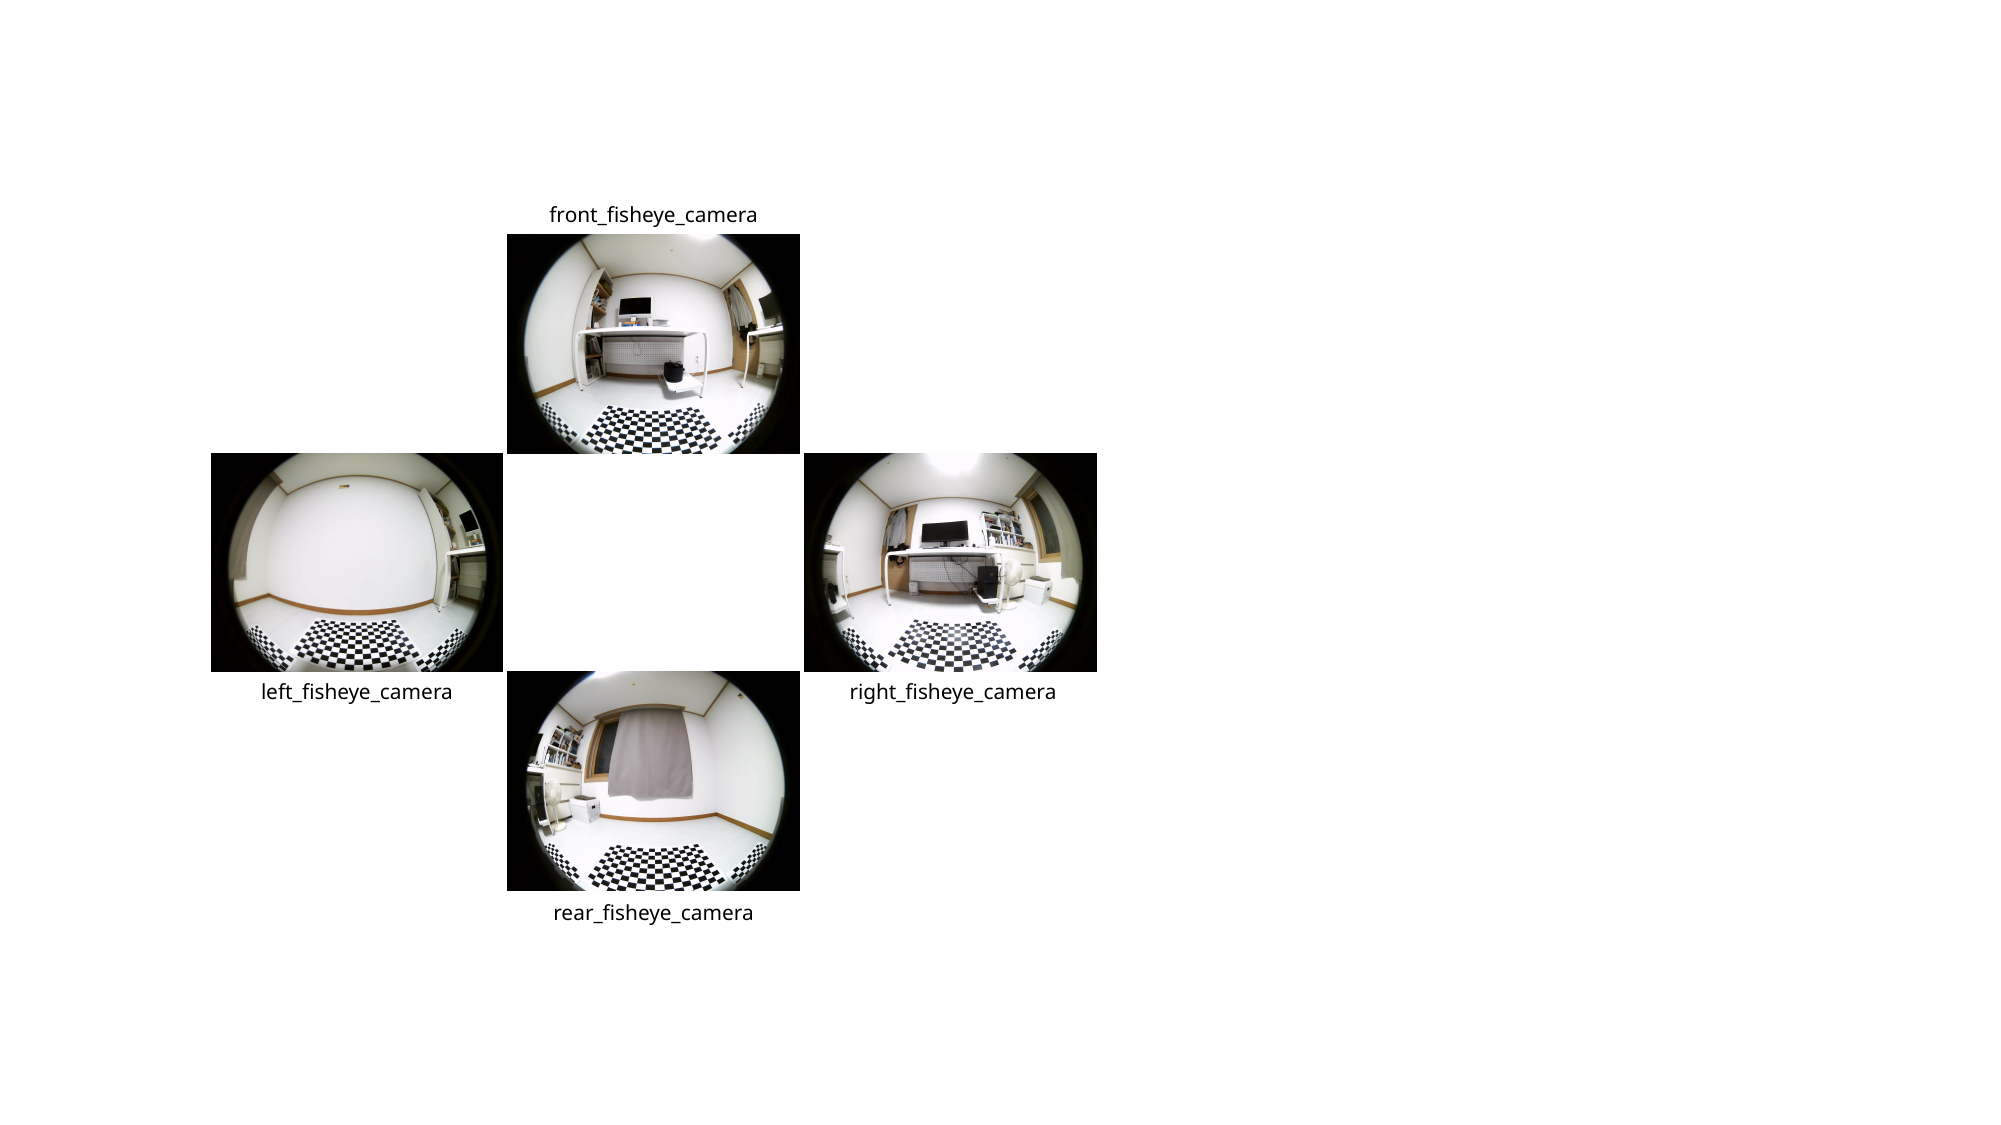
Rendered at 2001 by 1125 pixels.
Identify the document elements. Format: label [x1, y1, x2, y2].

text_box [211, 194, 1097, 933]
